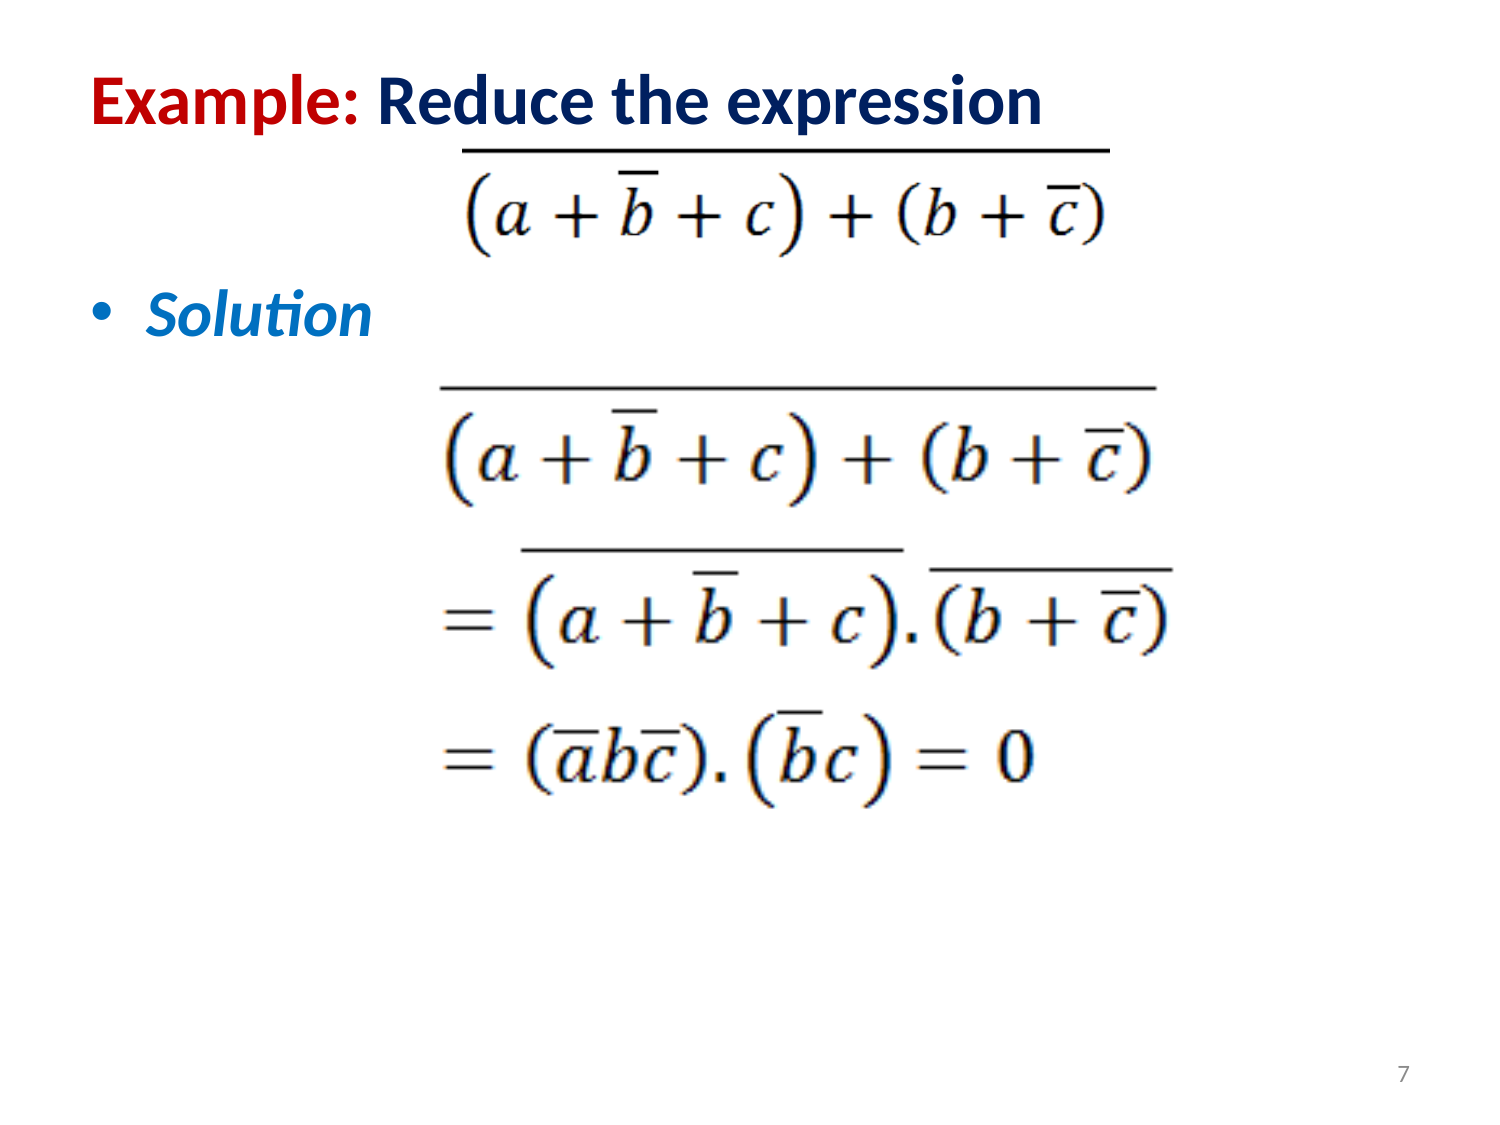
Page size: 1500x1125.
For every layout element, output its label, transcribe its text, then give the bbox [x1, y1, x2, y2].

title Example: Reduce the expression [75, 45, 1425, 233]
list Solution [75, 262, 1425, 1005]
picture [462, 137, 1110, 263]
slide_number 7 [1074, 1042, 1425, 1103]
picture [412, 362, 1219, 890]
